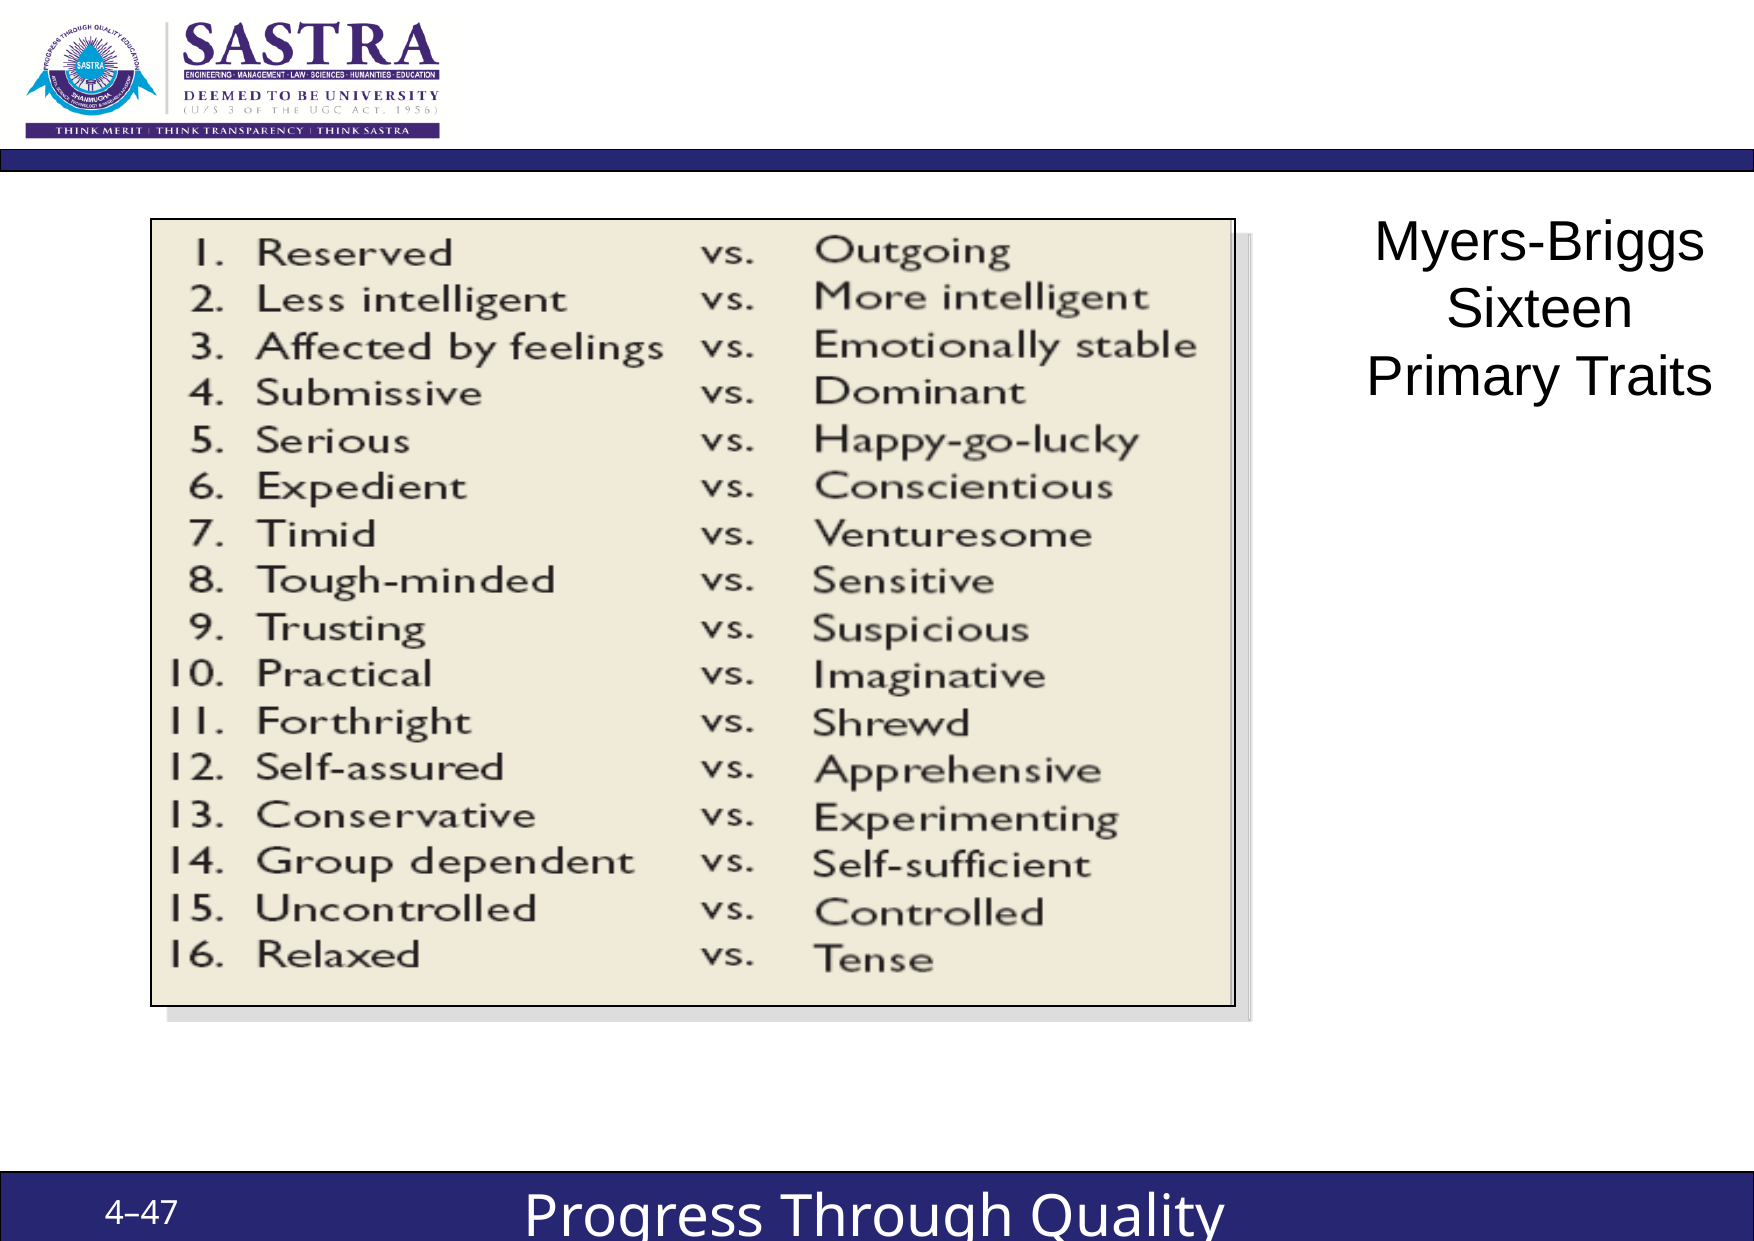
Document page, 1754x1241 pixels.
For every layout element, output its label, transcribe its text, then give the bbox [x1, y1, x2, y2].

picture [151, 219, 1234, 1006]
slide_number 4–47 [87, 1182, 497, 1236]
title Myers-Briggs Sixteen Primary Traits [1326, 195, 1754, 524]
picture [0, 13, 465, 146]
